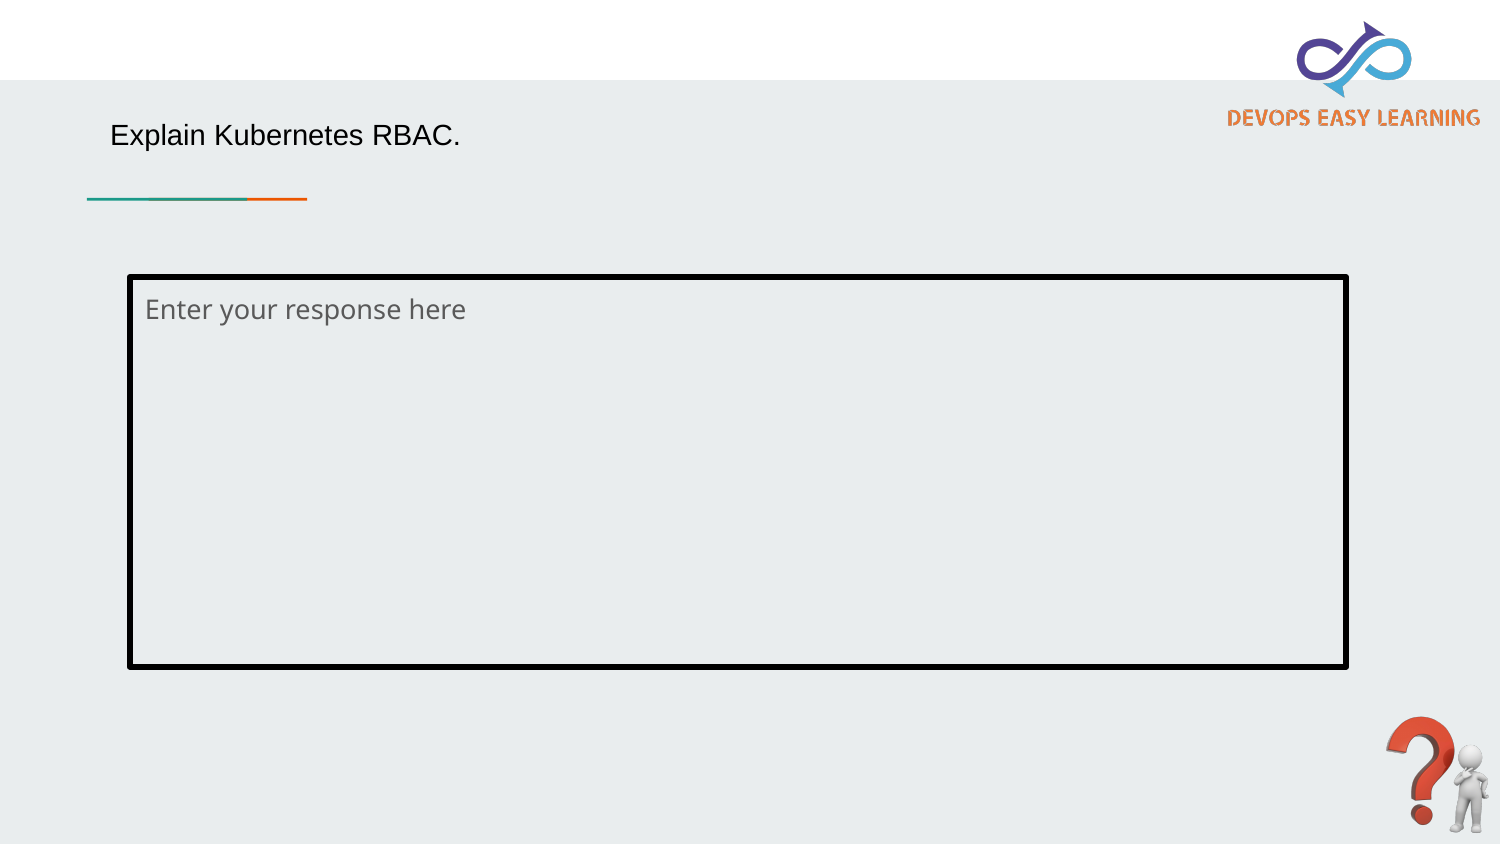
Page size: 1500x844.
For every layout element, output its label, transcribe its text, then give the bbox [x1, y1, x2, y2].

picture [1378, 706, 1500, 844]
text_box Explain Kubernetes RBAC. [95, 101, 1226, 272]
picture [1216, 9, 1492, 148]
text_box Enter your response here [129, 277, 1346, 667]
